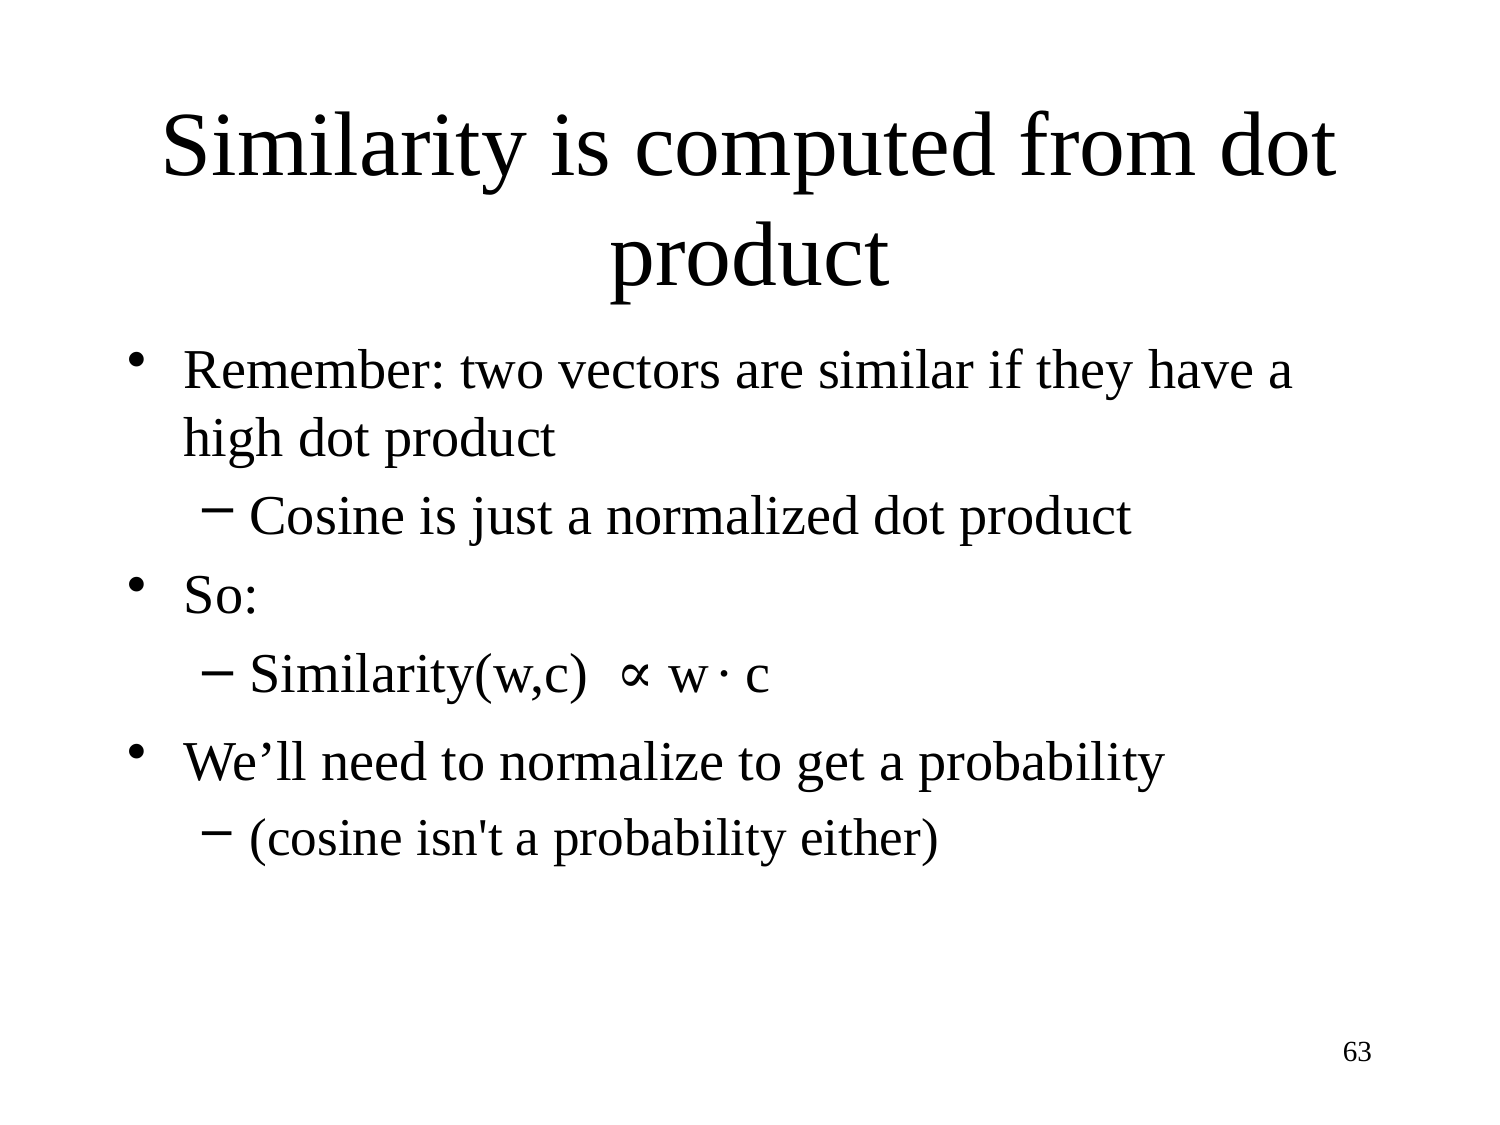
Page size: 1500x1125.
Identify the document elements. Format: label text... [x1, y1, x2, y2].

title Similarity is computed from dot product [112, 99, 1388, 288]
slide_number 63 [1074, 1024, 1388, 1101]
list Remember: two vectors are similar if they have a high dot product Cosine is just a normalized dot product So: Similarity(w,c) ∝ w ∙ c We’ll need to normalize to get a probability (cosine isn't a probability either) [112, 324, 1388, 1001]
